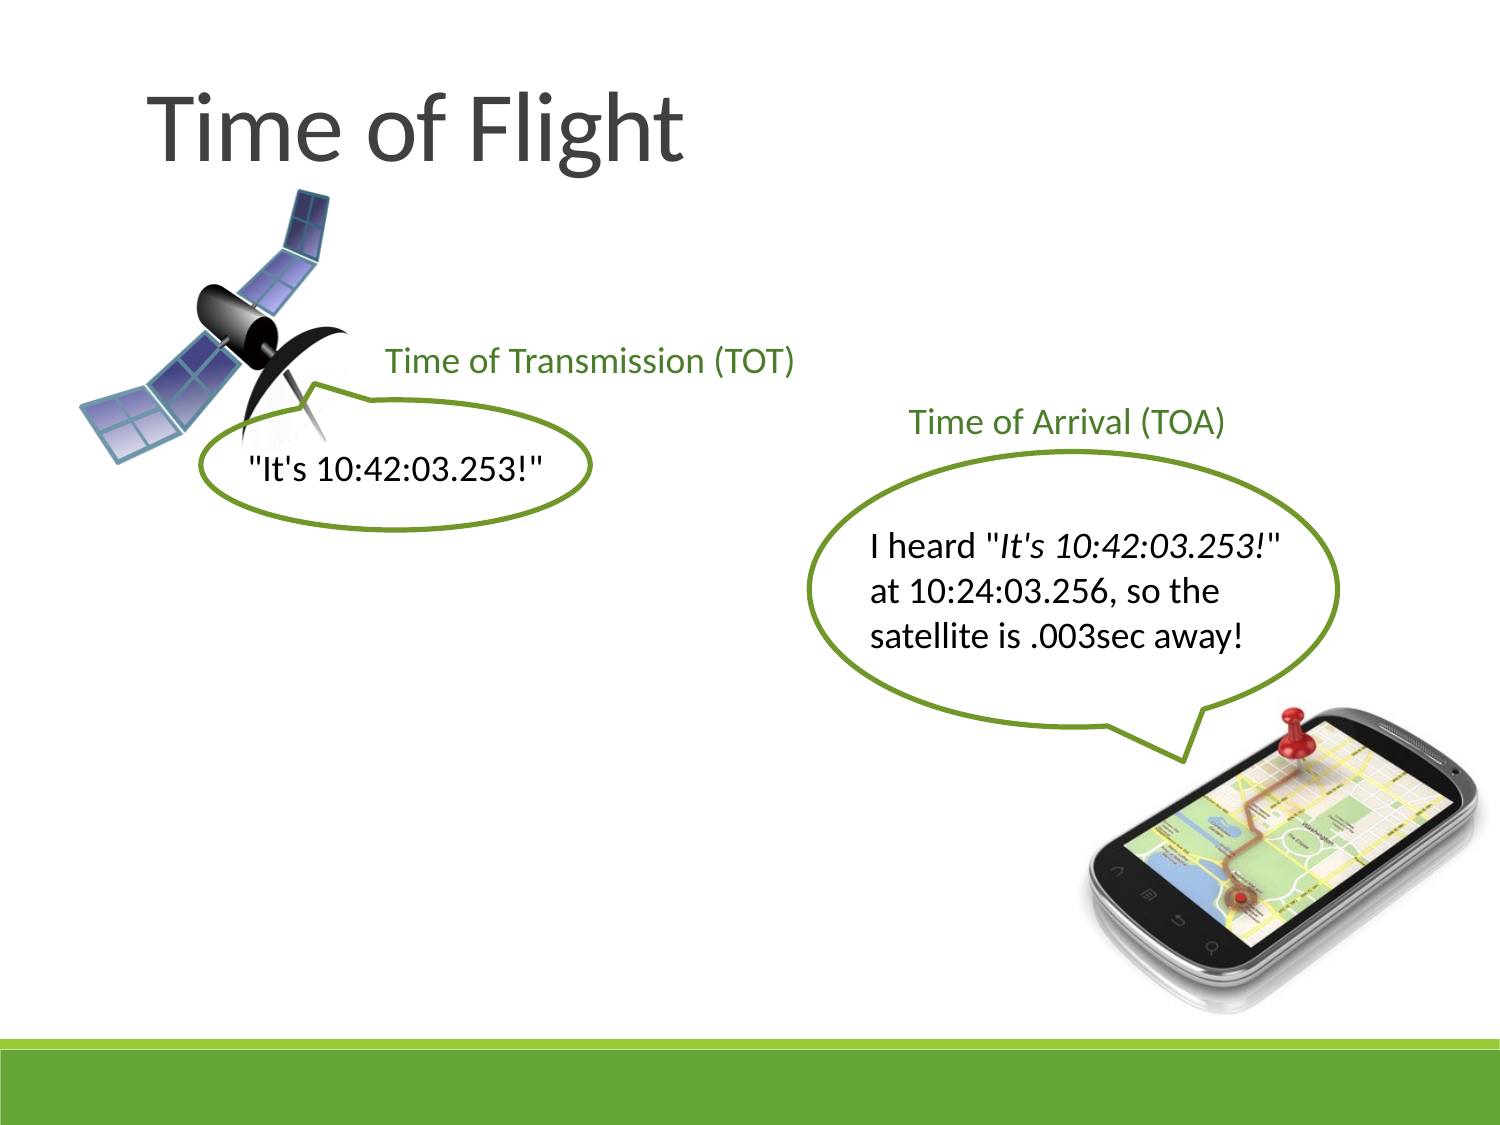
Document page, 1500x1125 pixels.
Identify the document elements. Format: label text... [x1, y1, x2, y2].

picture [1072, 657, 1500, 1030]
text_box I heard "It's 10:42:03.253!" at 10:24:03.256, so the satellite is .003sec away! [855, 513, 1296, 664]
text_box [807, 450, 1339, 729]
text_box Time of Arrival (TOA) [894, 389, 1242, 450]
text_box Time of Transmission (TOT) [370, 328, 811, 389]
picture [79, 188, 353, 466]
text_box [201, 396, 592, 532]
title Time of Flight [131, 43, 1369, 190]
